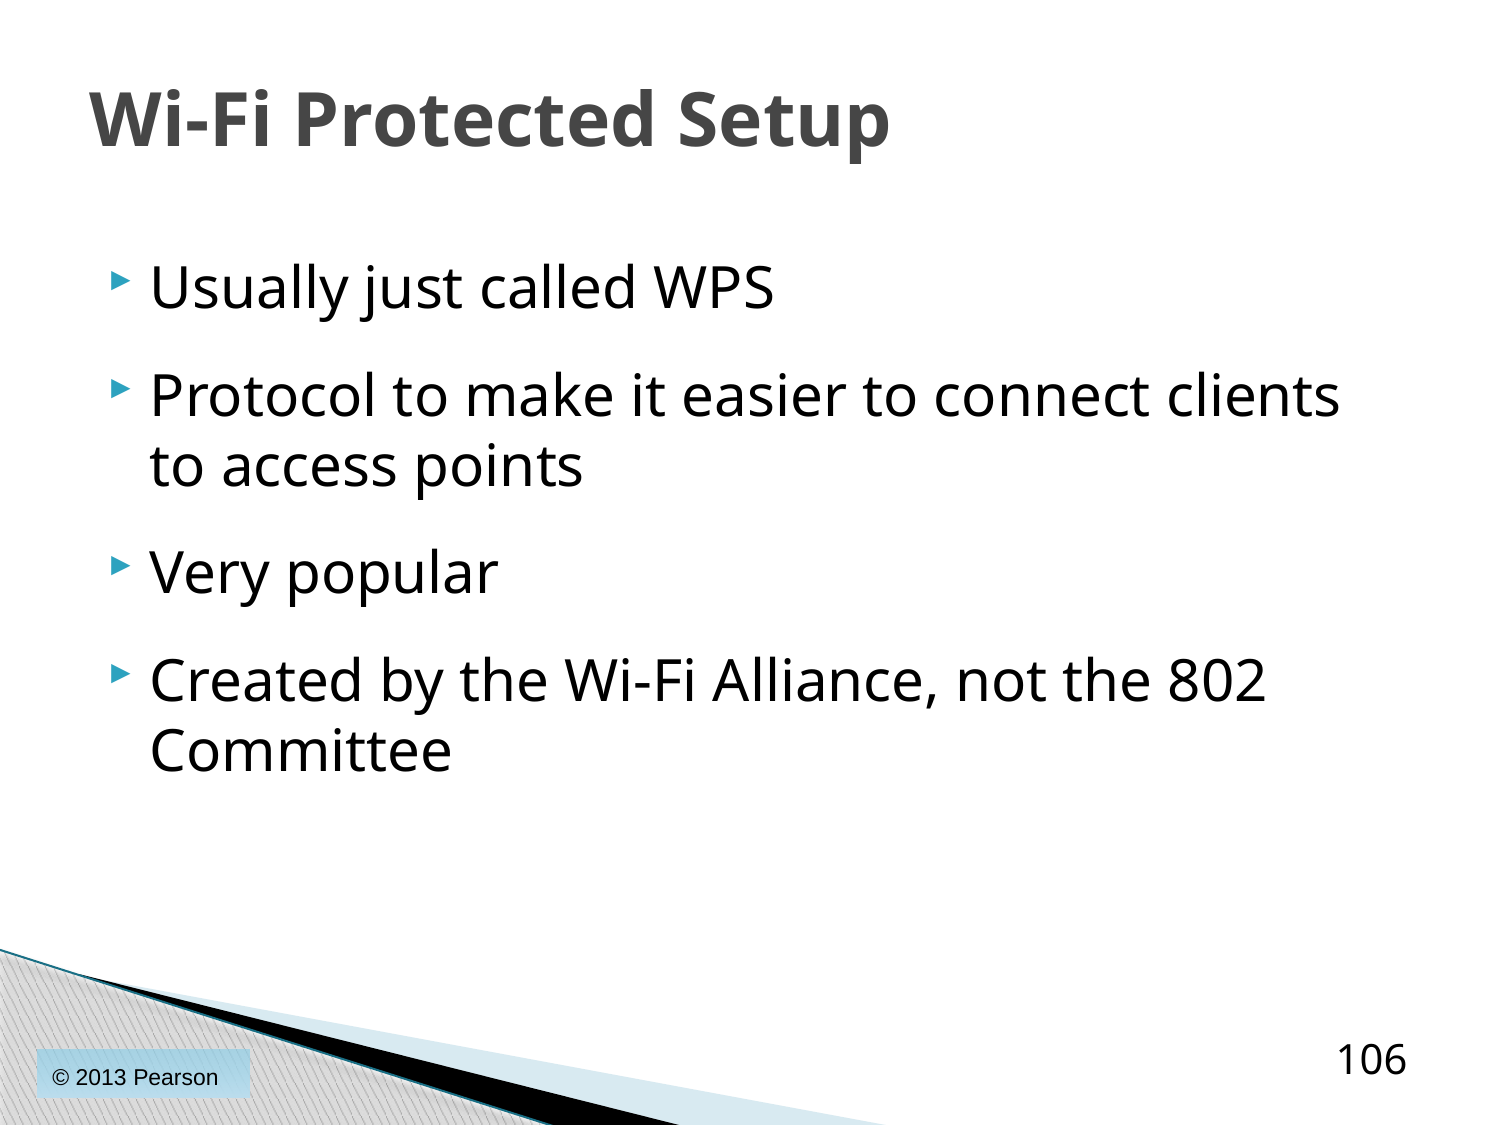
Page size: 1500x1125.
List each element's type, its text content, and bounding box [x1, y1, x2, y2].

slide_number 106 [1287, 1037, 1423, 1098]
footer © 2013 Pearson [37, 1050, 250, 1098]
title Wi-Fi Protected Setup [75, 45, 1425, 188]
list Usually just called WPS Protocol to make it easier to connect clients to access points Very popular Created by the Wi-Fi Alliance, not the 802 Committee [74, 242, 1426, 986]
